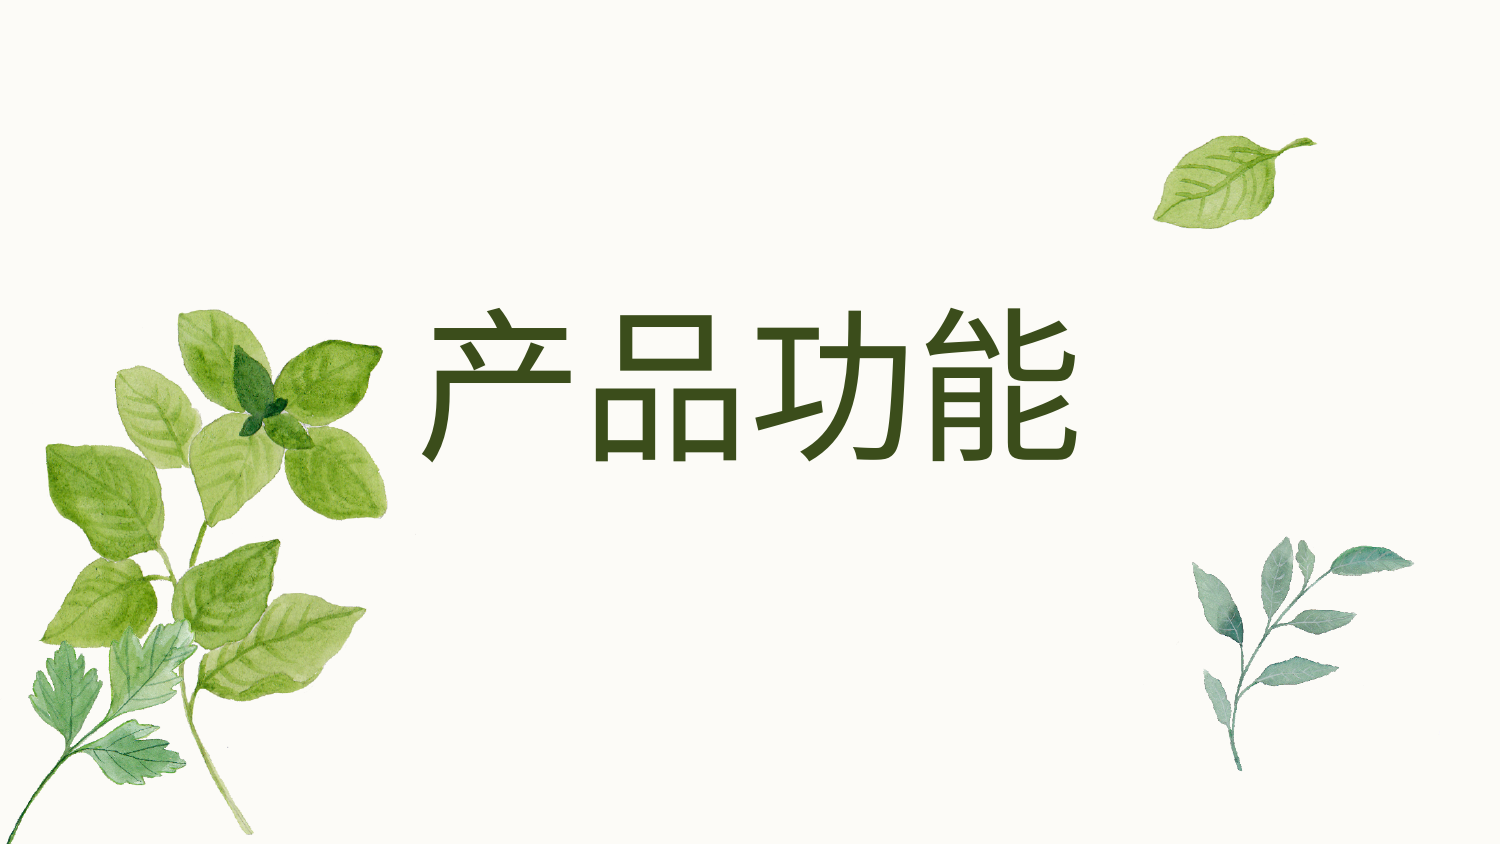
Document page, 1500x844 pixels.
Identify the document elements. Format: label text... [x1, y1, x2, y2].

text_box 产品功能 [535, 274, 1099, 490]
picture [0, 0, 1500, 844]
